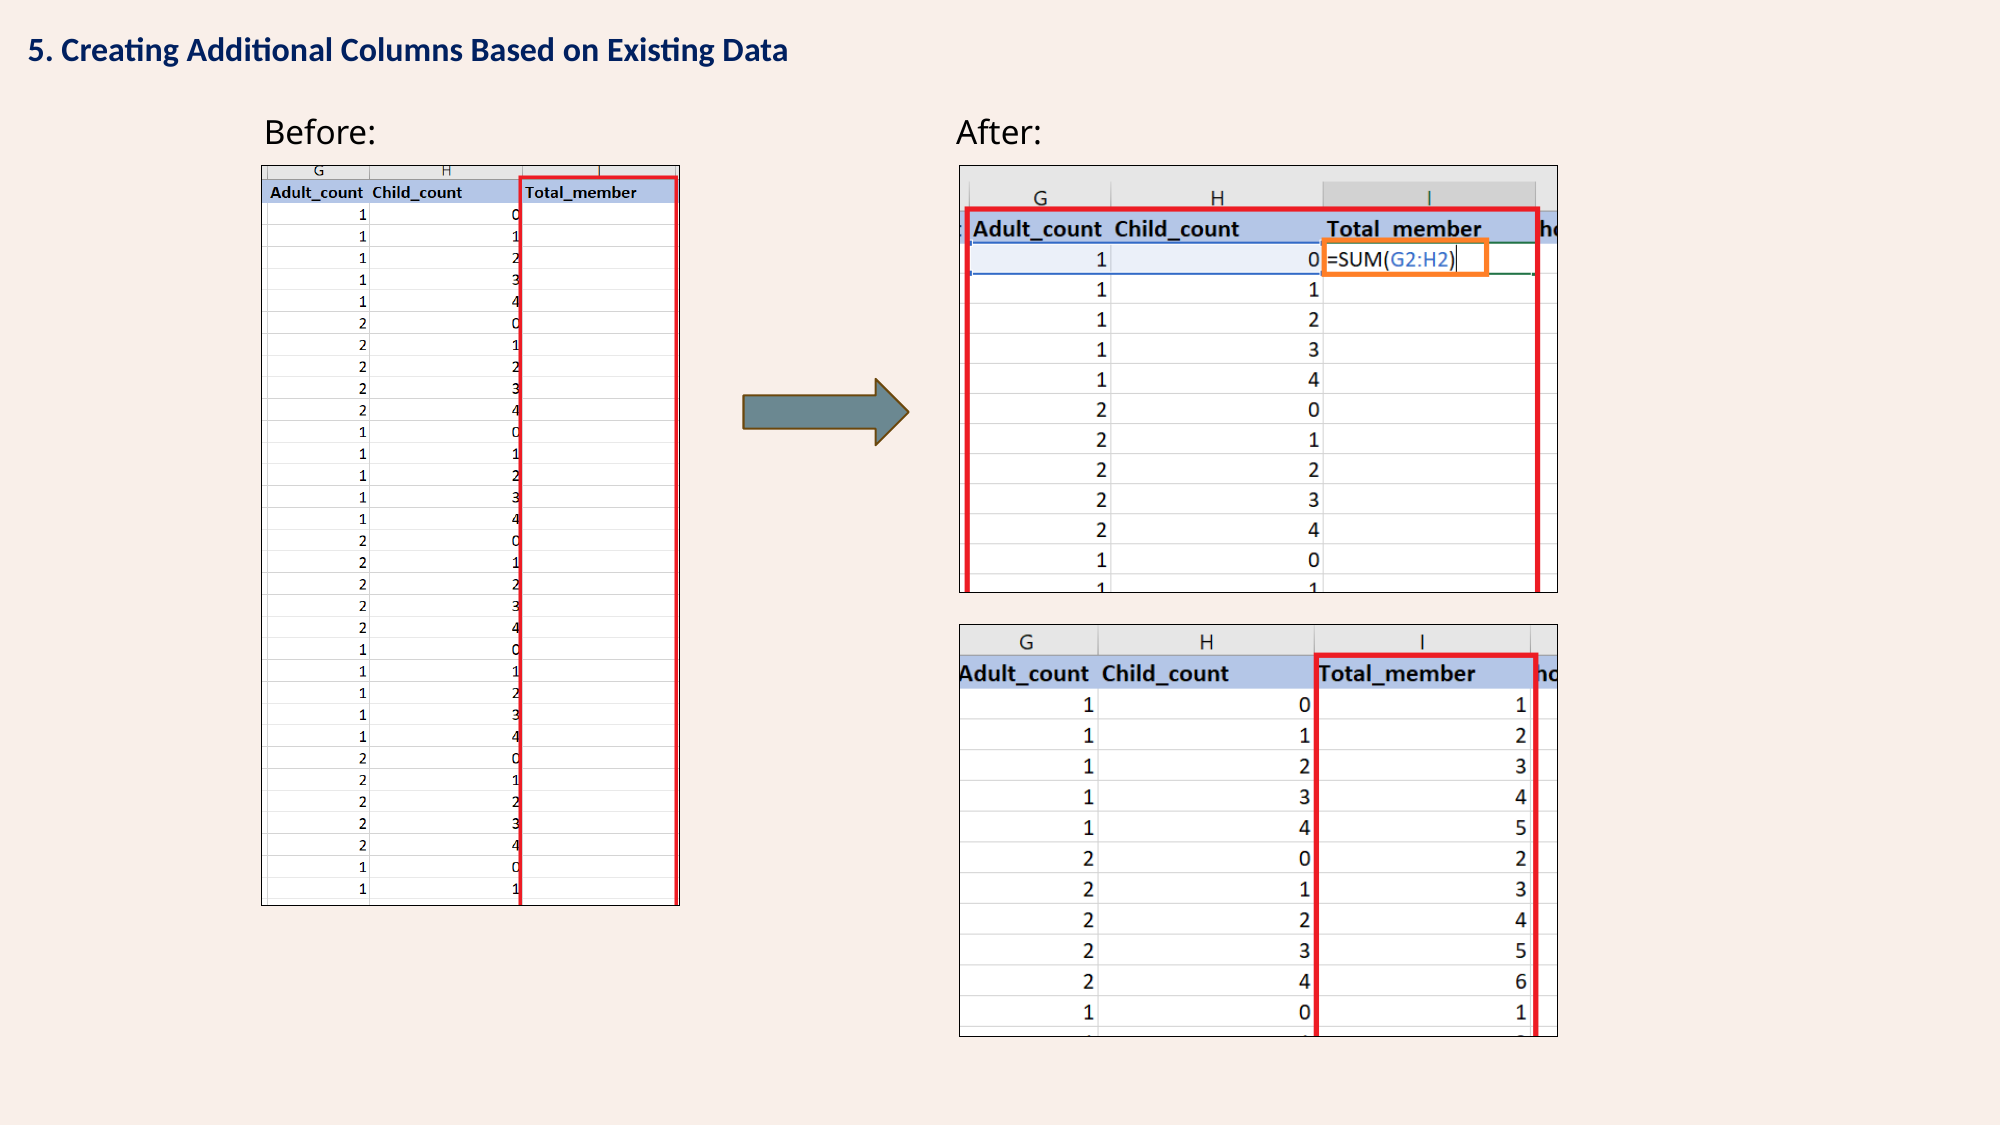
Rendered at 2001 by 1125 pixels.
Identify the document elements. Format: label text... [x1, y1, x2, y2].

picture [261, 165, 680, 906]
list 5. Creating Additional Columns Based on Existing Data [12, 20, 1742, 77]
picture [959, 165, 1558, 593]
text_box Before: [249, 103, 559, 204]
text_box [742, 377, 910, 447]
text_box After: [941, 103, 1251, 204]
picture [959, 624, 1558, 1037]
